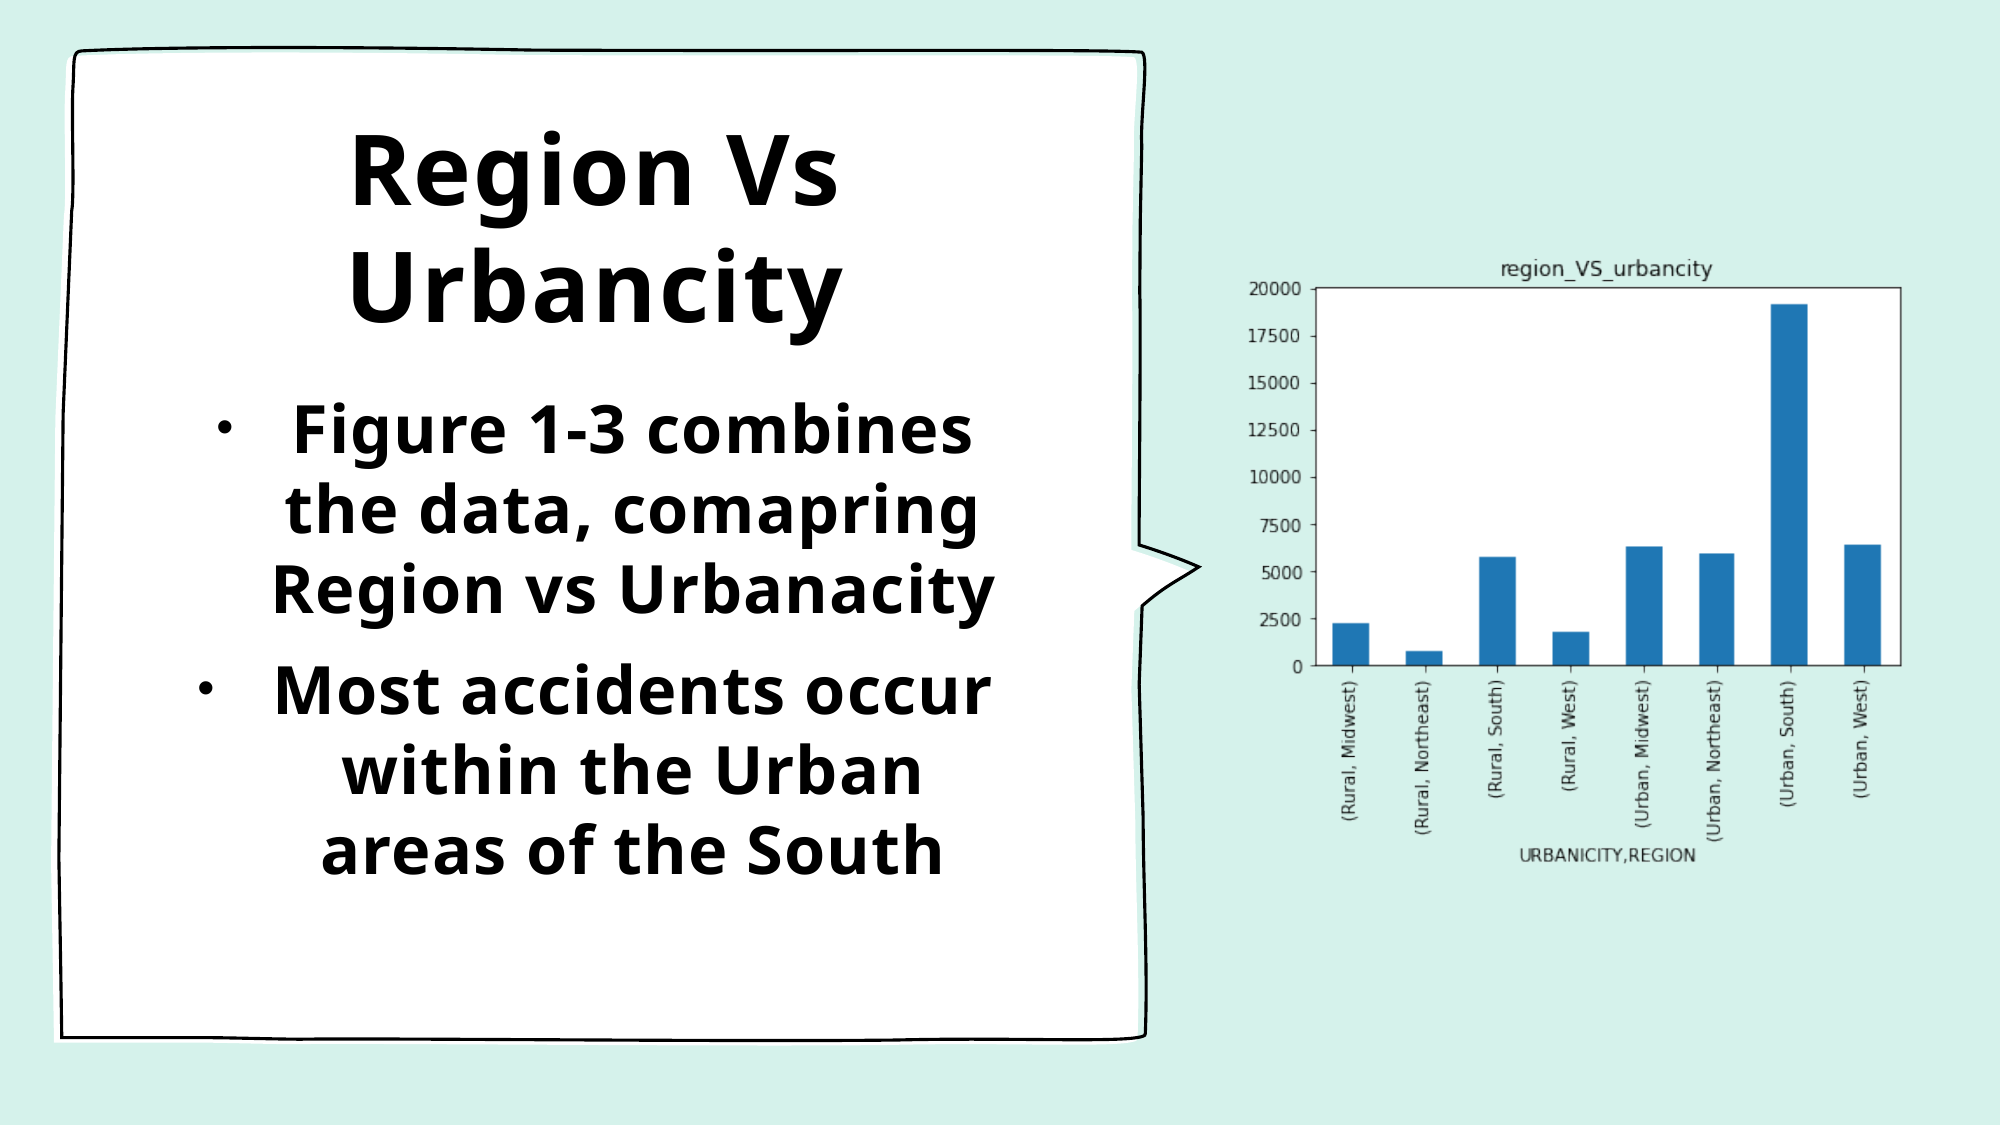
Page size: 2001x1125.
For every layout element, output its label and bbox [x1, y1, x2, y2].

picture [1235, 247, 1911, 878]
text_box [51, 55, 1138, 1046]
text_box [0, 0, 2000, 1125]
text_box [58, 47, 1199, 1041]
